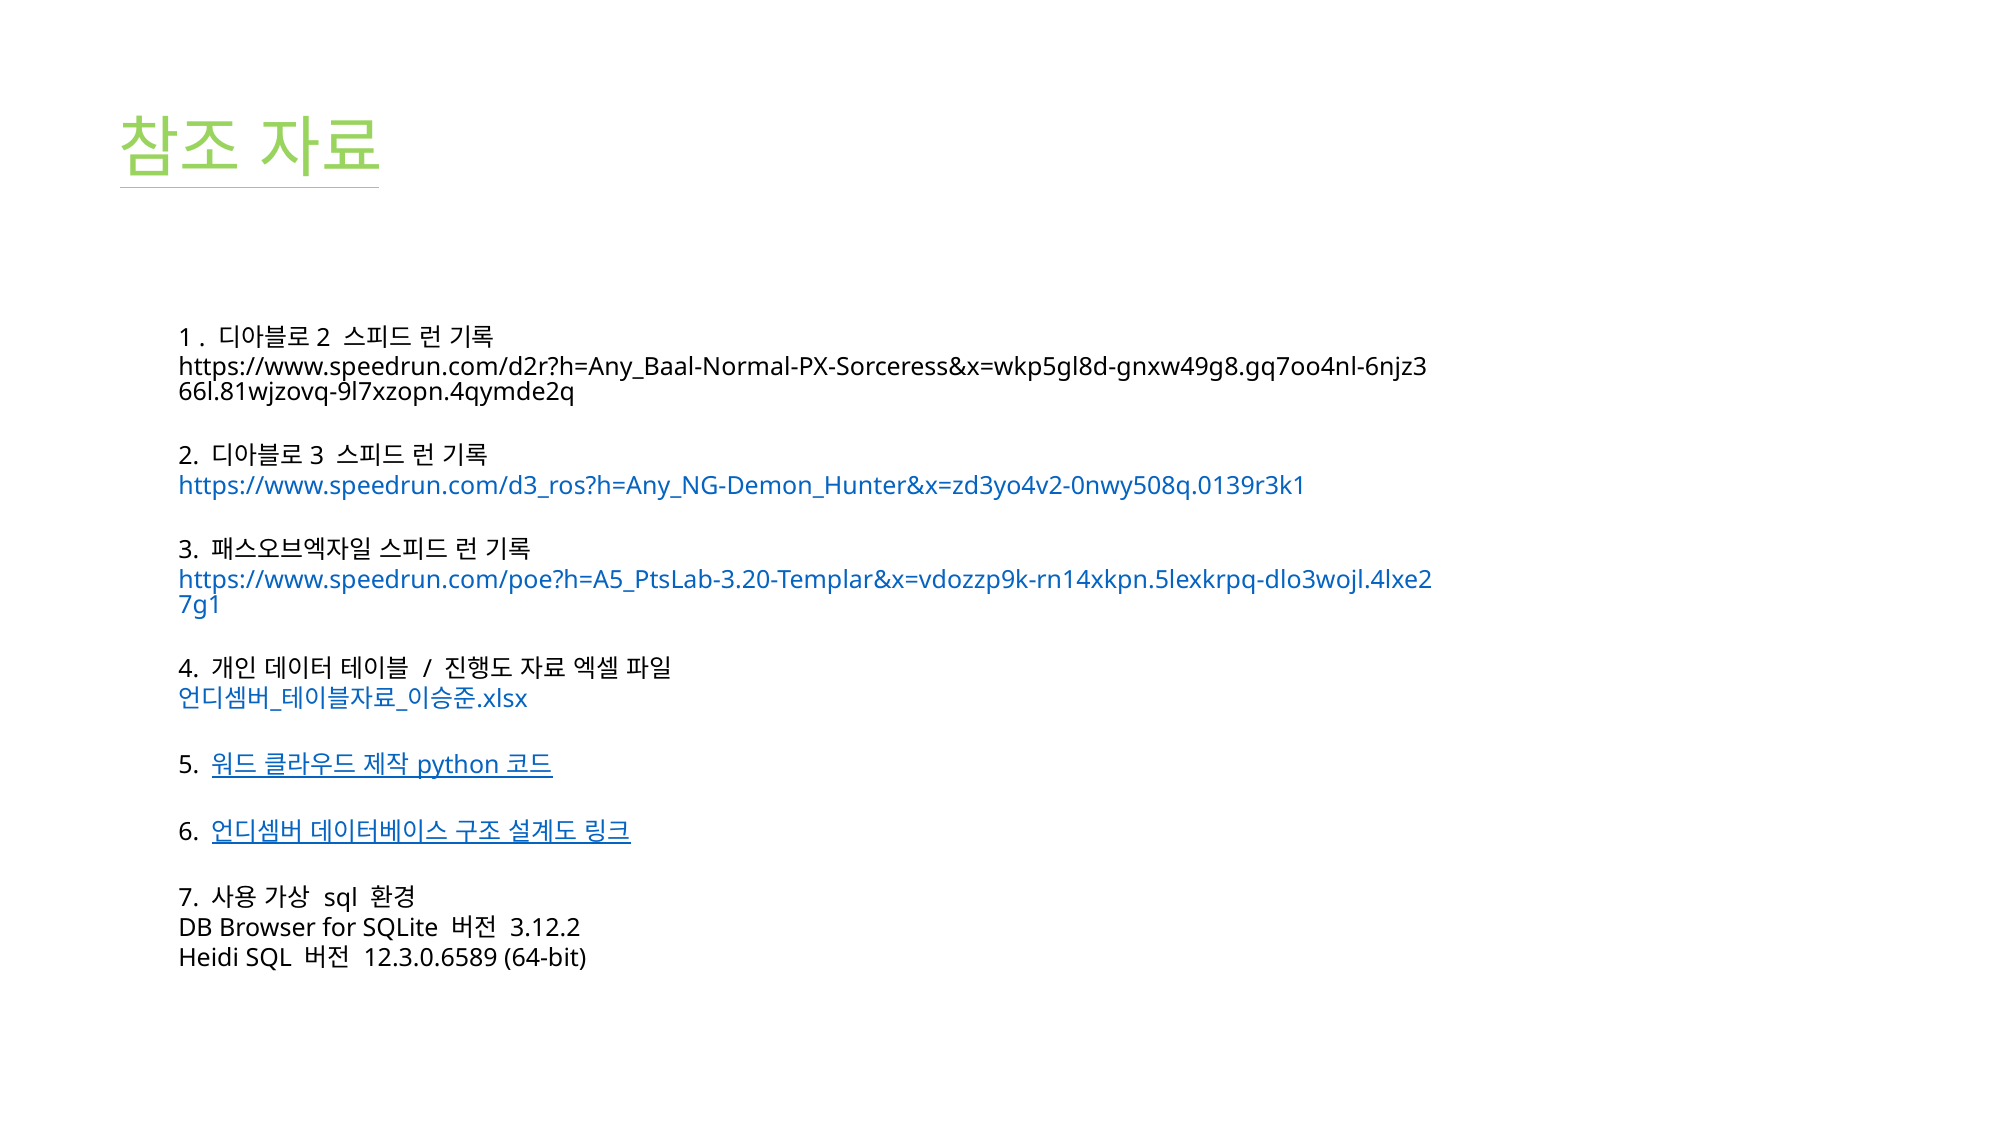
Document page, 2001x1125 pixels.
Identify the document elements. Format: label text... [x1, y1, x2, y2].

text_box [0, 111, 519, 188]
text_box 1 . 디아블로2 스피드 런 기록 https://www.speedrun.com/d2r?h=Any_Baal-Normal-PX-Sorceress&x=wkp5gl8d-gnxw49g8.gq7oo4nl-6njz366l.81wjzovq-9l7xzopn.4qymde2q 2. 디아블로3 스피드 런 기록 https://www.speedrun.com/d3_ros?h=Any_NG-Demon_Hunter&x=zd3yo4v2-0nwy508q.0139r3k1 3. 패스오브엑자일 스피드 런 기록 https://www.speedrun.com/poe?h=A5_PtsLab-3.20-Templar&x=vdozzp9k-rn14xkpn.5lexkrpq-dlo3wojl.4lxe27g1 4. 개인 데이터 테이블 / 진행도 자료 엑셀 파일 언디셈버_테이블자료_이승준.xlsx 5. 워드 클라우드 제작 python 코드 6. 언디셈버 데이터베이스 구조 설계도 링크 7. 사용 가상 sql 환경 DB Browser for SQLite 버전 3.12.2 Heidi SQL 버전 12.3.0.6589 (64-bit) [163, 313, 1455, 929]
